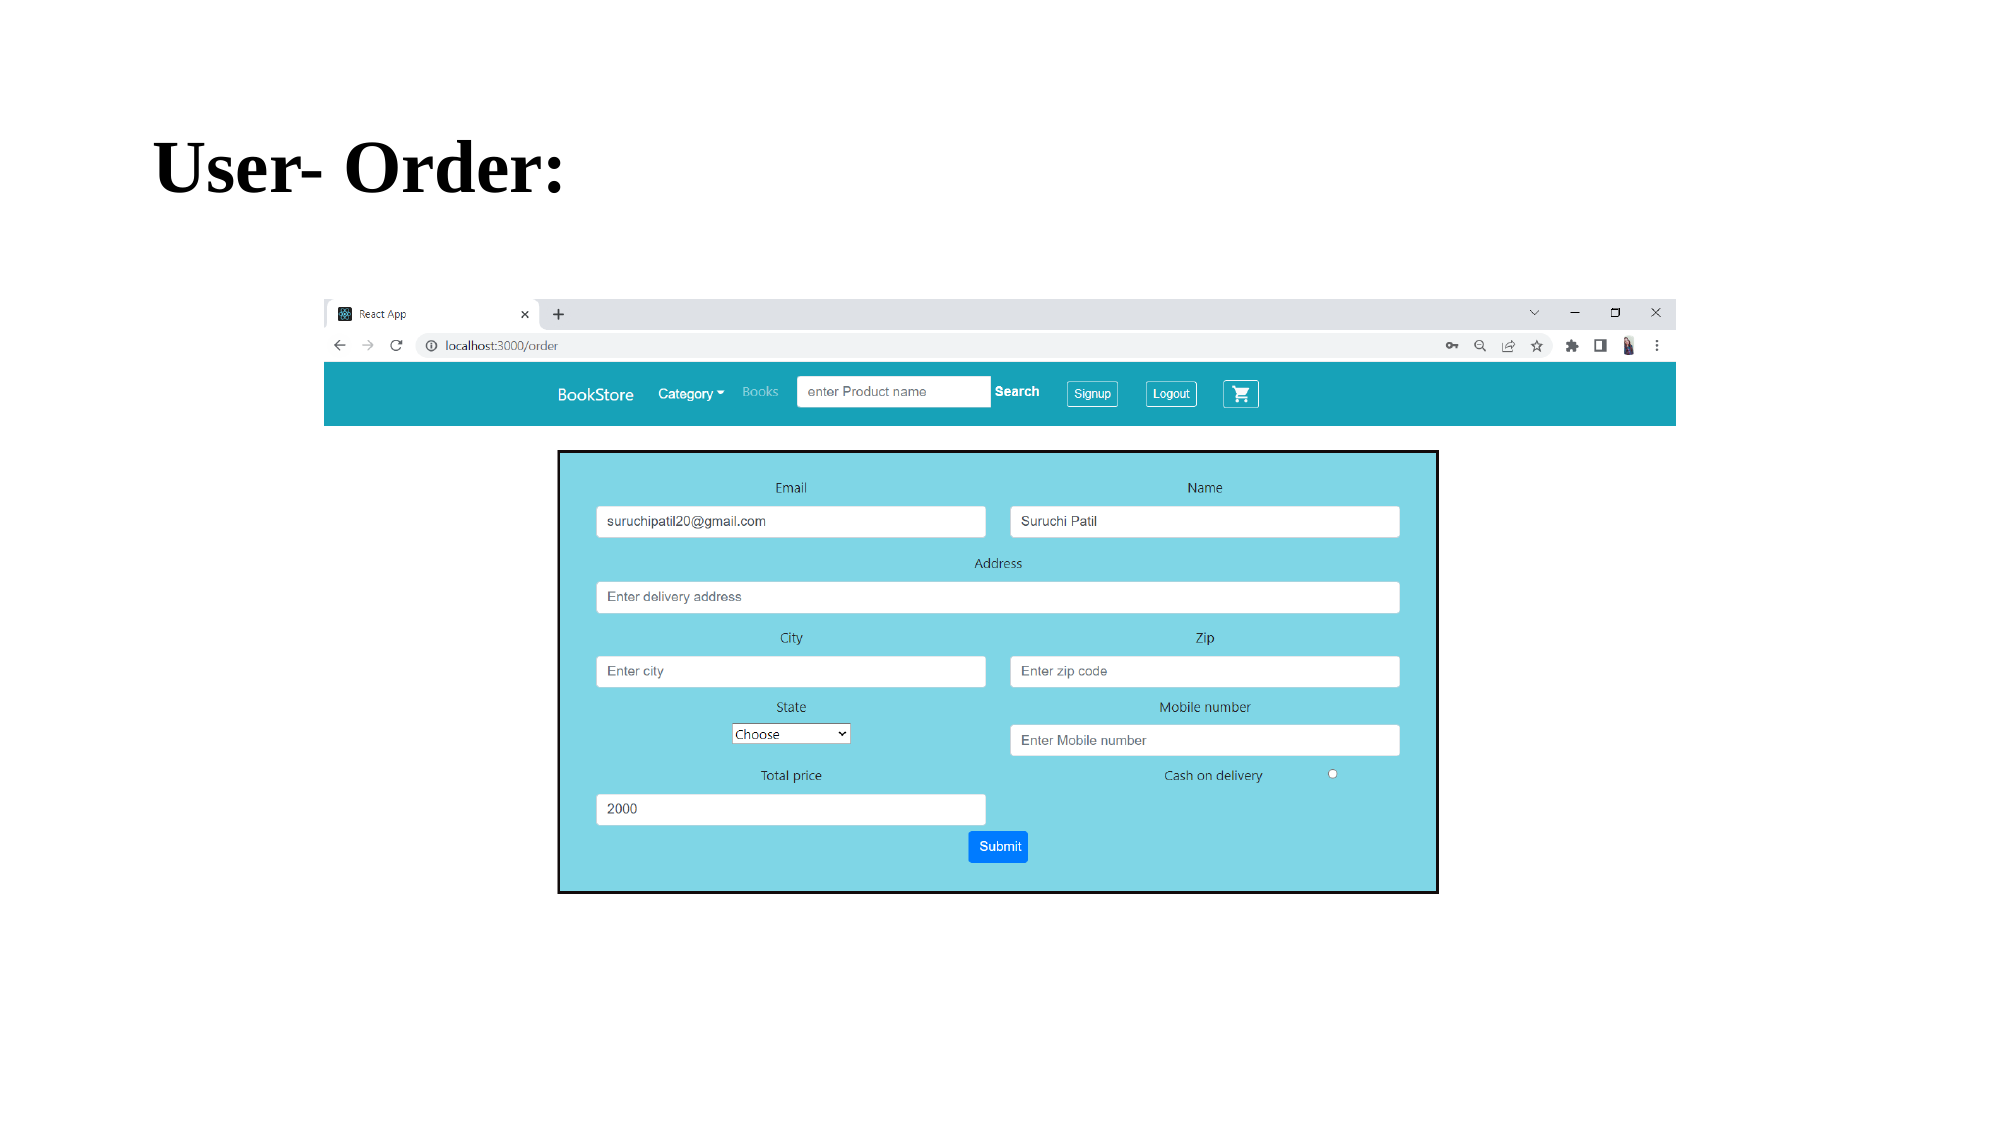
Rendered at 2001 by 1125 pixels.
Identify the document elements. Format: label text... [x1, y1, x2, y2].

title User- Order: [137, 59, 1863, 278]
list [324, 299, 1676, 1014]
